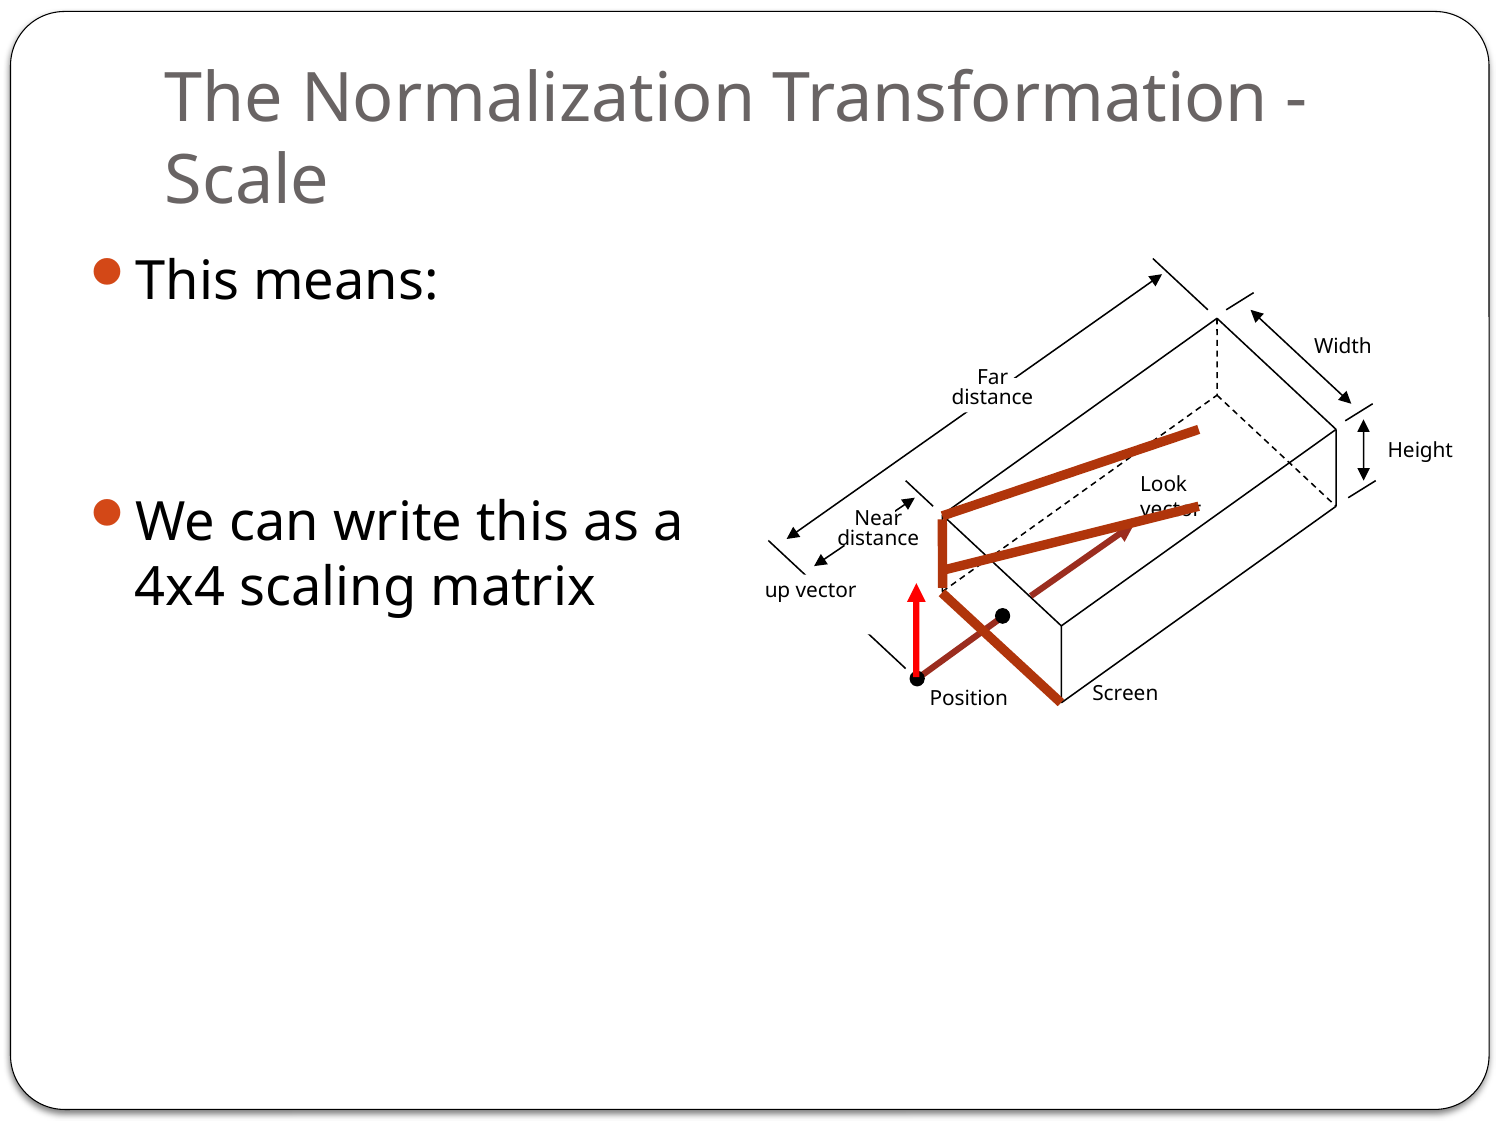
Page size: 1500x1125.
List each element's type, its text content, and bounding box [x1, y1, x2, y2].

title The Normalization Transformation - Scale [150, 45, 1425, 233]
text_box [749, 258, 1483, 738]
